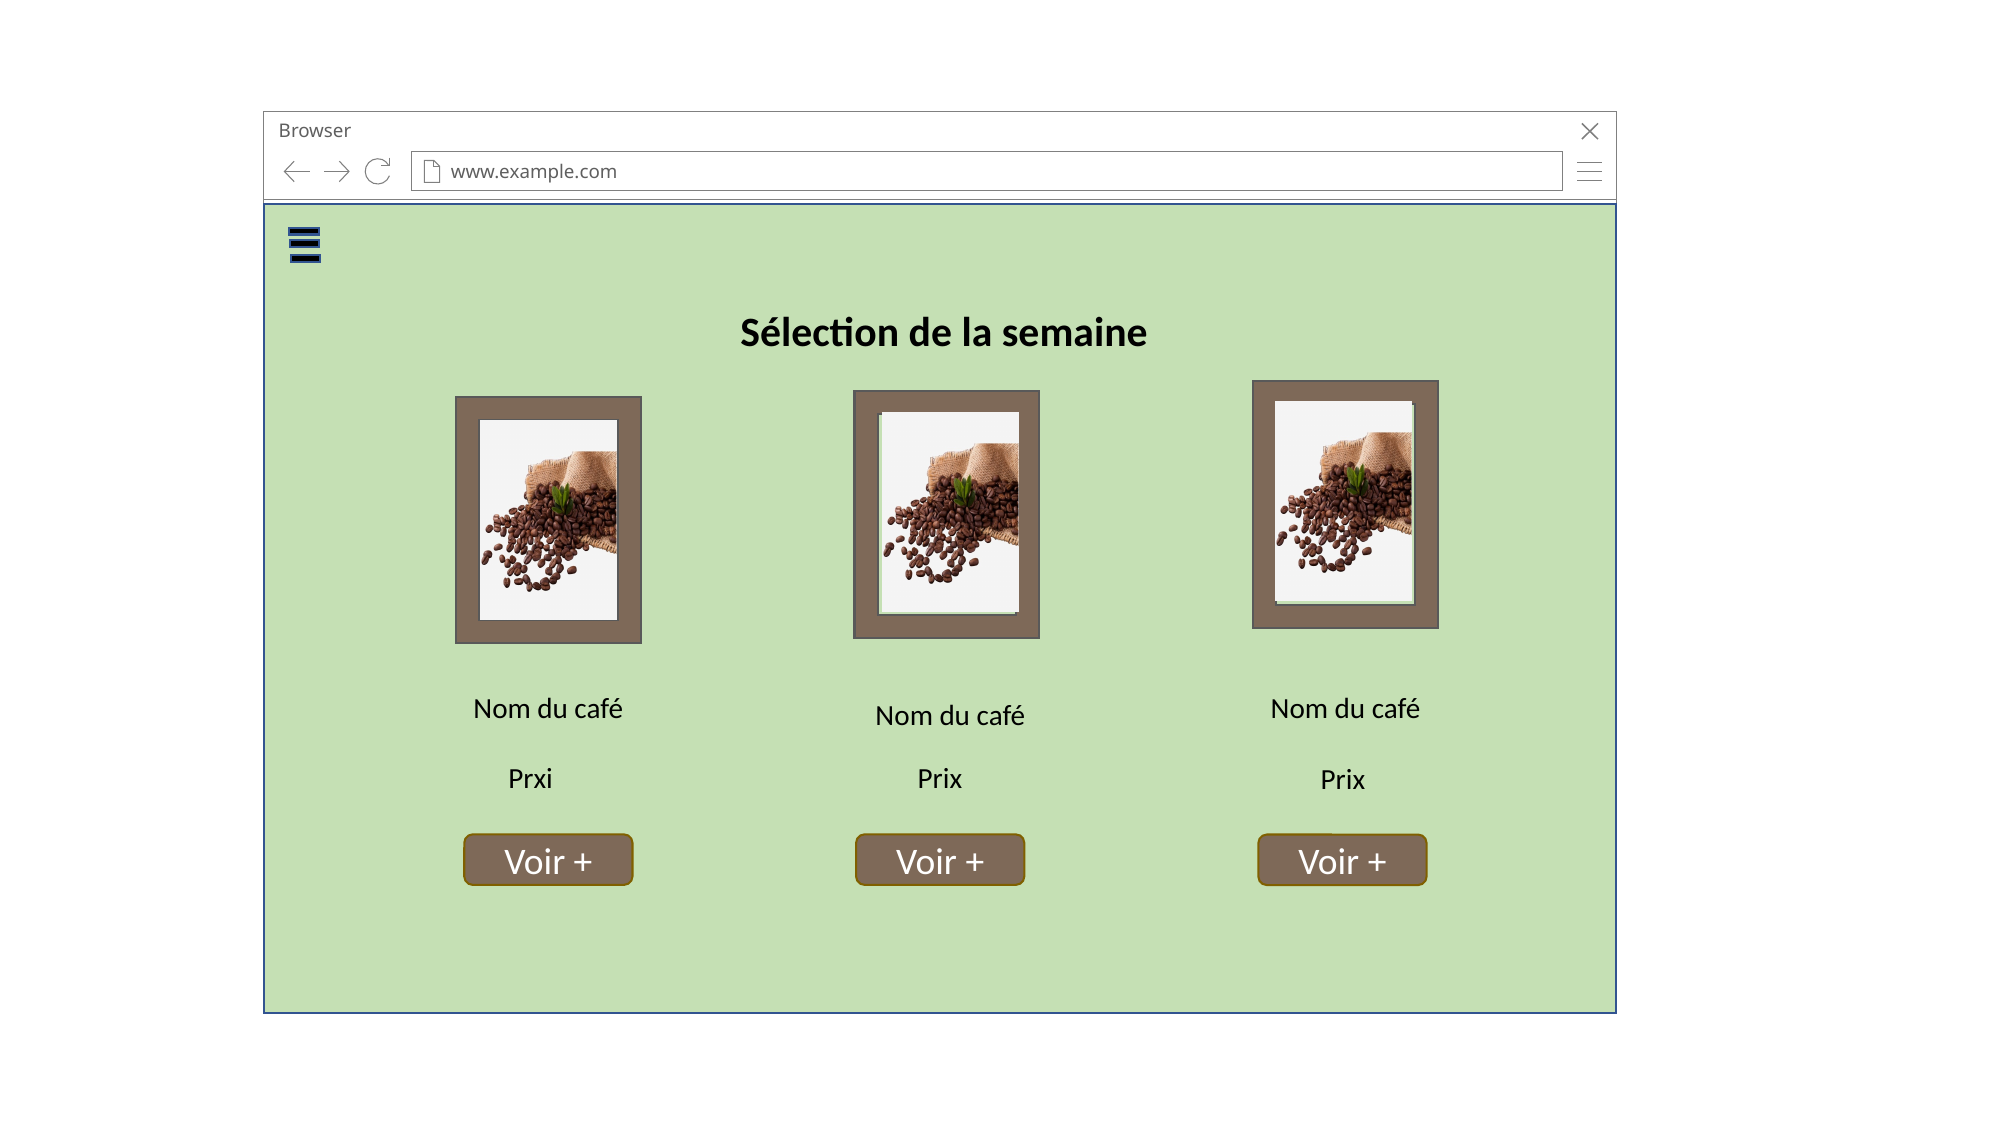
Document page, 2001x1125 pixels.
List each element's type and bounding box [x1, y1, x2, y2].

picture [1274, 401, 1412, 601]
picture [480, 420, 617, 620]
text_box [263, 111, 1617, 1014]
picture [882, 412, 1019, 612]
